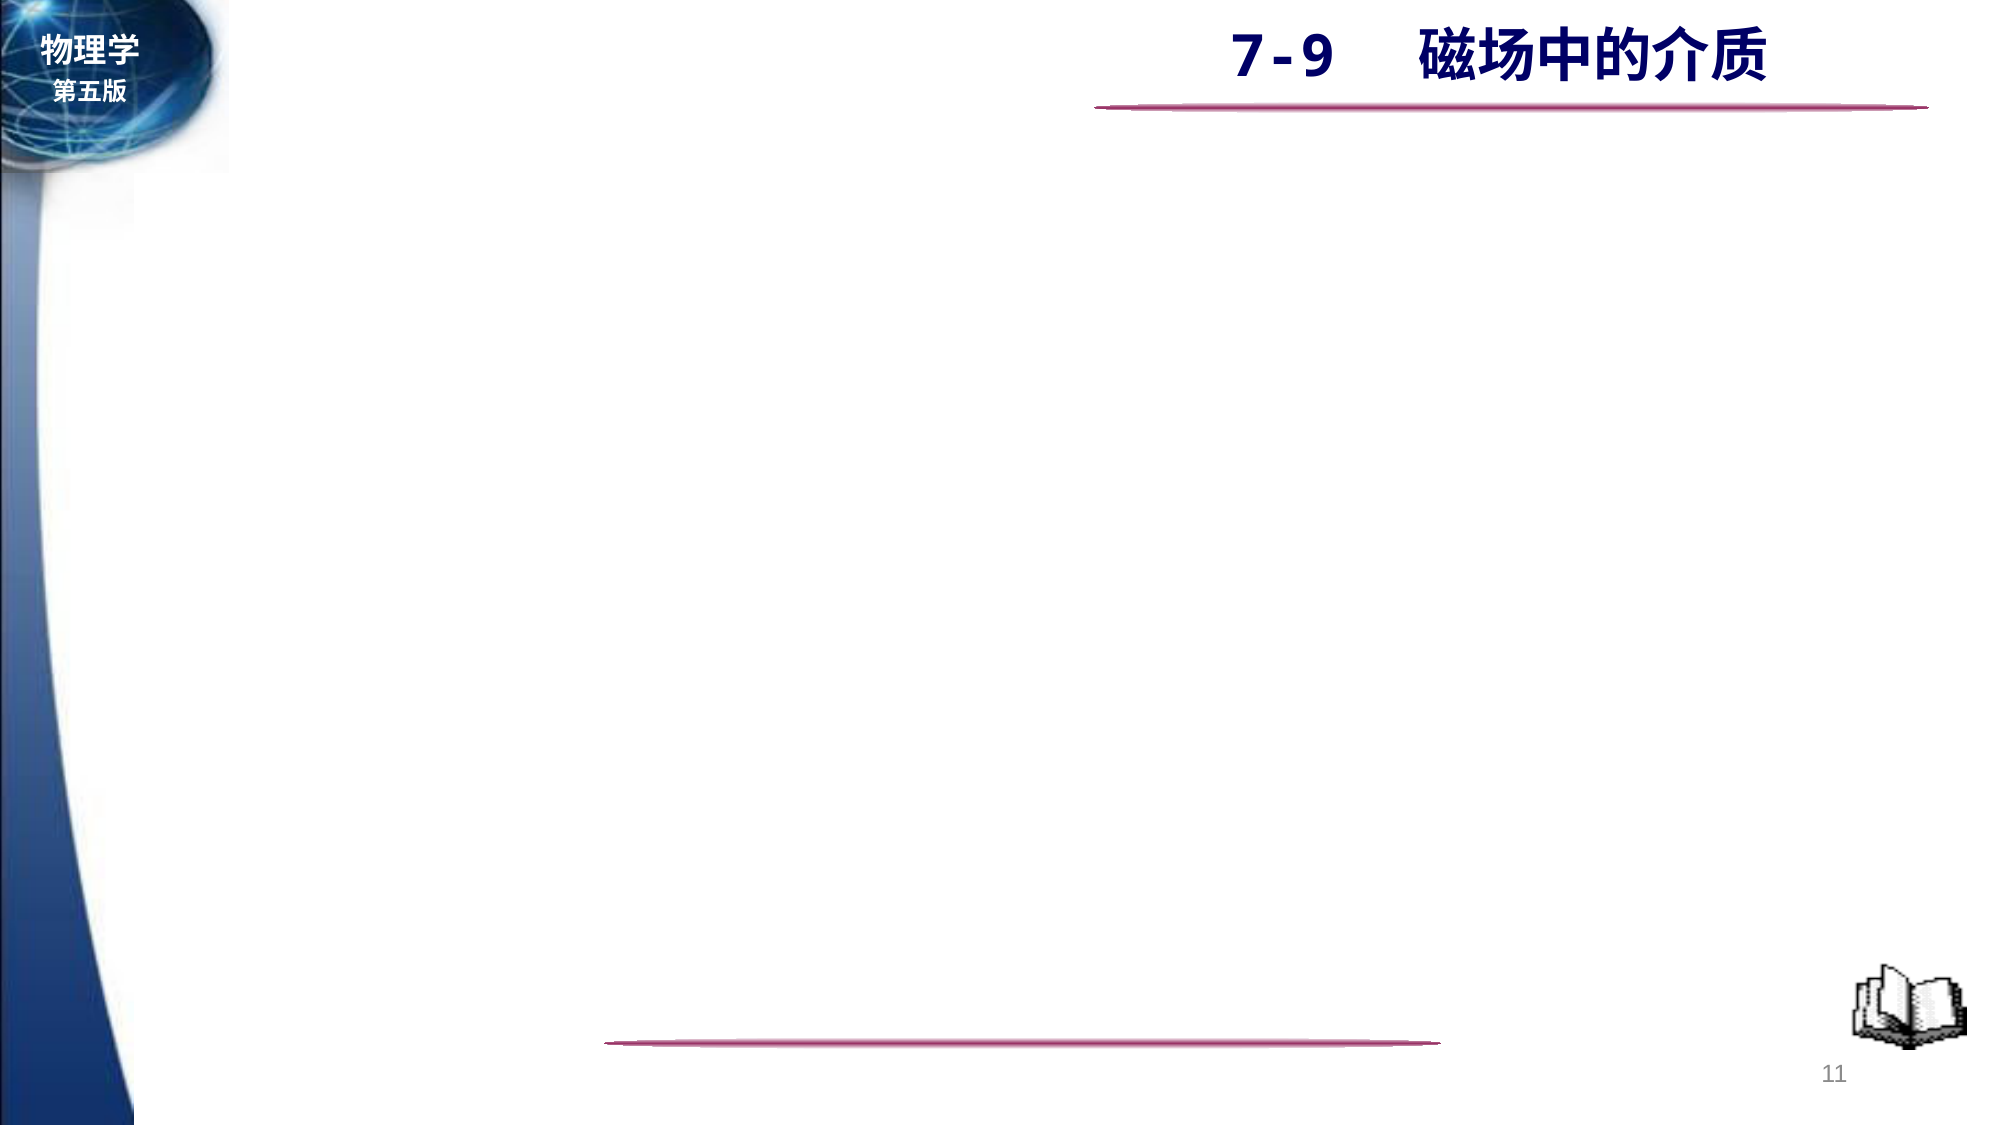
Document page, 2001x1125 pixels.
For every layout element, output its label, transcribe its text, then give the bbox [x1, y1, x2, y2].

picture [0, 0, 229, 1125]
picture [1850, 962, 1967, 1050]
slide_number 11 [1412, 1042, 1863, 1103]
